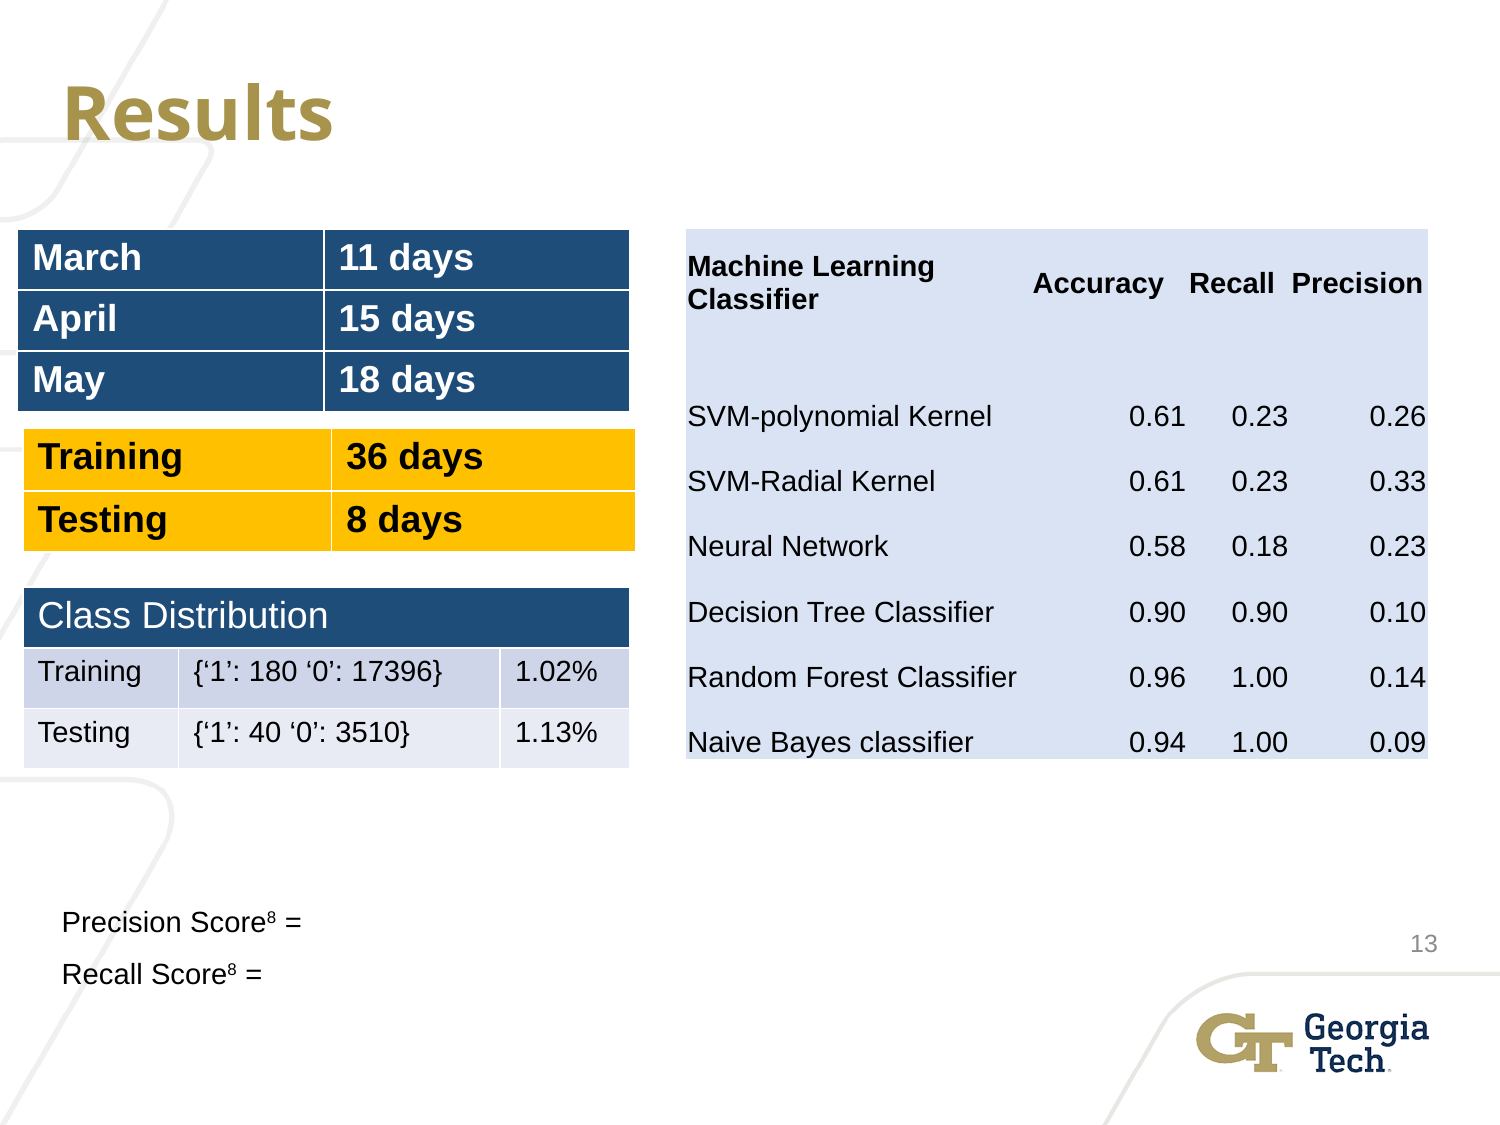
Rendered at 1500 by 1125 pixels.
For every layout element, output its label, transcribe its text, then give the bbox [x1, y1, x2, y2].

table_header Recall [1188, 229, 1290, 335]
table_cell May [18, 352, 323, 411]
table_cell {‘1’: 40 ‘0’: 3510} [179, 709, 499, 768]
table_cell 0.14 [1290, 629, 1428, 694]
table_cell 0.23 [1188, 433, 1290, 498]
table_header Training [24, 429, 331, 490]
table_cell SVM-Radial Kernel [686, 433, 1031, 498]
table_cell 8 days [332, 492, 635, 551]
table_header Class Distribution [24, 588, 629, 647]
table_cell 0.10 [1290, 563, 1428, 629]
table_header Accuracy [1031, 229, 1188, 335]
table_cell {‘1’: 180 ‘0’: 17396} [179, 649, 499, 708]
table_cell 1.02% [501, 649, 629, 708]
table_cell 0.61 [1031, 335, 1188, 433]
table_cell Random Forest Classifier [686, 629, 1031, 694]
table_header 36 days [332, 429, 635, 490]
table_cell 1.00 [1188, 694, 1290, 759]
table_cell 1.00 [1188, 629, 1290, 694]
table_cell Naive Bayes classifier [686, 694, 1031, 759]
table_header March [18, 230, 323, 289]
table_cell Training [24, 649, 178, 708]
table_cell 0.23 [1290, 498, 1428, 563]
table_cell 0.18 [1188, 498, 1290, 563]
slide_number 13 [1115, 912, 1454, 973]
table_cell SVM-polynomial Kernel [686, 335, 1031, 433]
table_cell 0.90 [1031, 563, 1188, 629]
table_cell 0.61 [1031, 433, 1188, 498]
table_cell 1.13% [501, 709, 629, 768]
table_cell 0.96 [1031, 629, 1188, 694]
table_header 11 days [325, 230, 629, 289]
table_cell Neural Network [686, 498, 1031, 563]
table_cell 0.94 [1031, 694, 1188, 759]
table_cell Decision Tree Classifier [686, 563, 1031, 629]
table_cell 0.58 [1031, 498, 1188, 563]
table_cell 15 days [325, 291, 629, 350]
table_cell 0.90 [1188, 563, 1290, 629]
table_cell Testing [24, 709, 178, 768]
table_cell 0.26 [1290, 335, 1428, 433]
table_header Precision [1290, 229, 1428, 335]
table_cell 18 days [325, 352, 629, 411]
table_header Machine Learning Classifier [686, 229, 1031, 335]
table_cell April [18, 291, 323, 350]
table_cell 0.33 [1290, 433, 1428, 498]
title Results [46, 32, 1454, 200]
table_cell 0.09 [1290, 694, 1428, 759]
picture [0, 0, 1500, 1125]
table_cell Testing [24, 492, 331, 551]
table_cell 0.23 [1188, 335, 1290, 433]
